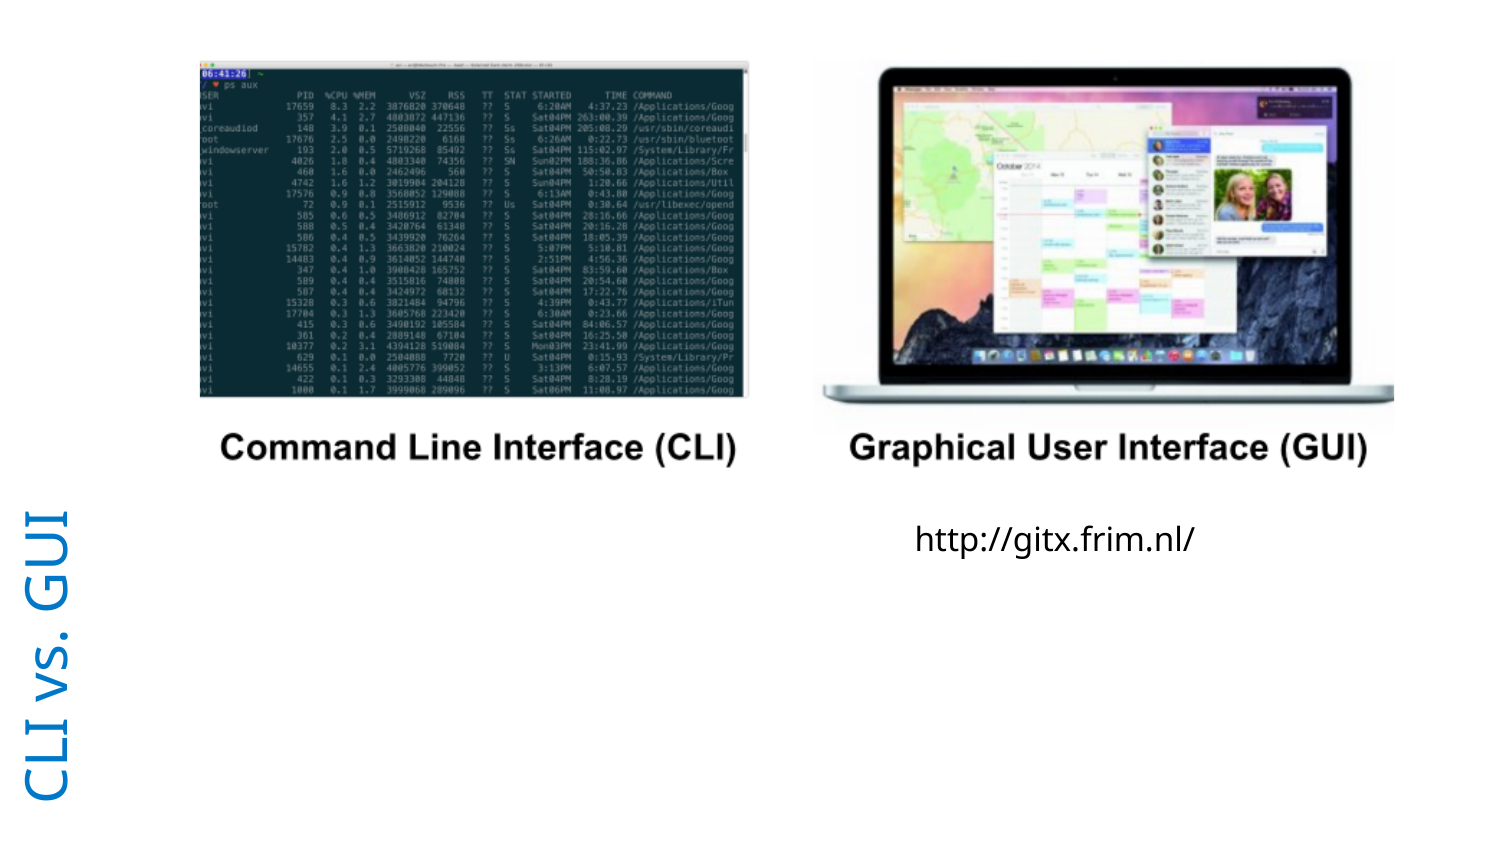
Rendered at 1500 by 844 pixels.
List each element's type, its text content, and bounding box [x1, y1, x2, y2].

text_box http://gitx.frim.nl/ [899, 519, 1211, 566]
title CLI vs. GUI [8, 27, 85, 805]
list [199, 12, 1395, 511]
